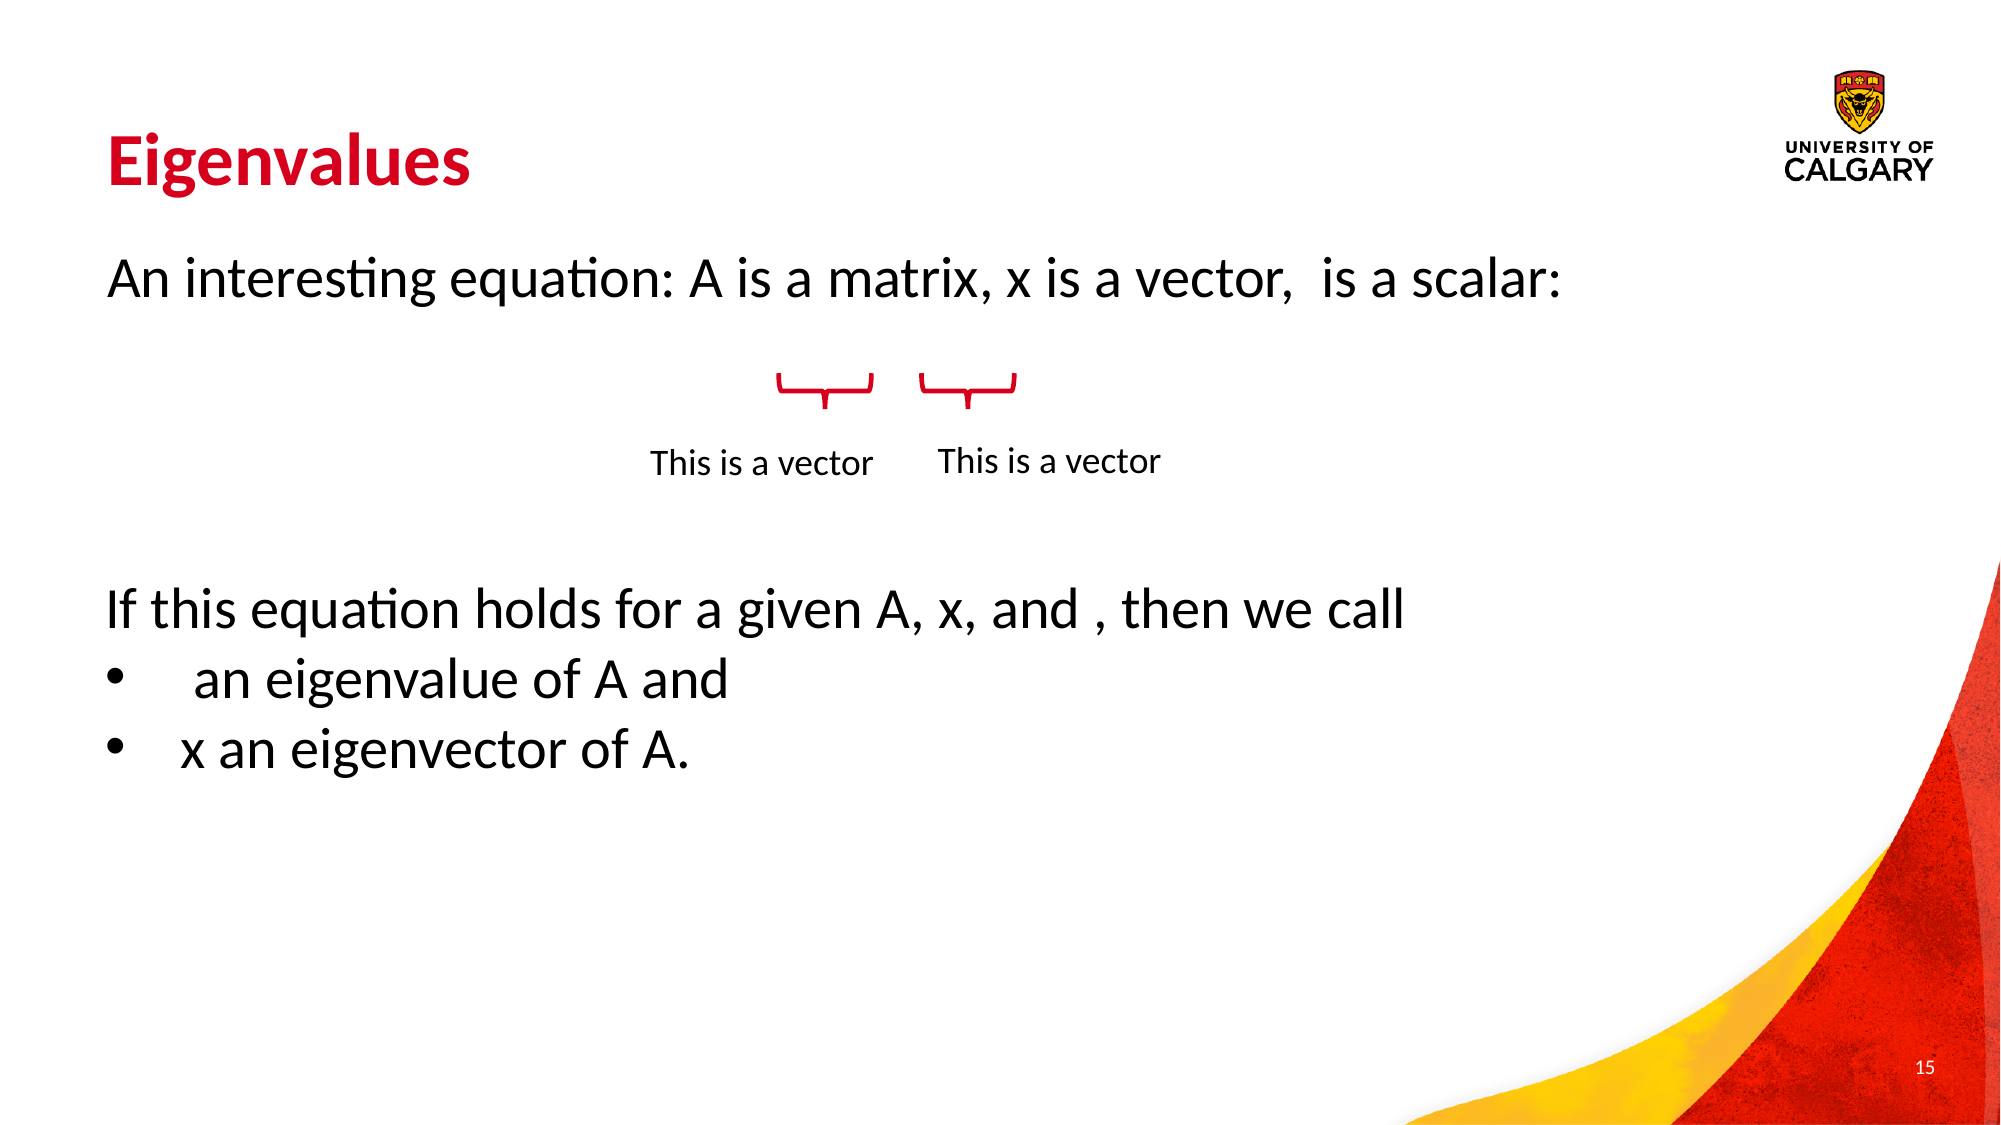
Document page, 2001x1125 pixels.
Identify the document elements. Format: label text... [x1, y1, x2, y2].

picture [0, 0, 2001, 1125]
slide_number 15 [1500, 1046, 1951, 1107]
text_box [778, 373, 872, 409]
text_box [920, 373, 1015, 409]
text_box This is a vector [635, 430, 890, 491]
title Eigenvalues [92, 76, 1688, 246]
text_box This is a vector [922, 429, 1177, 489]
